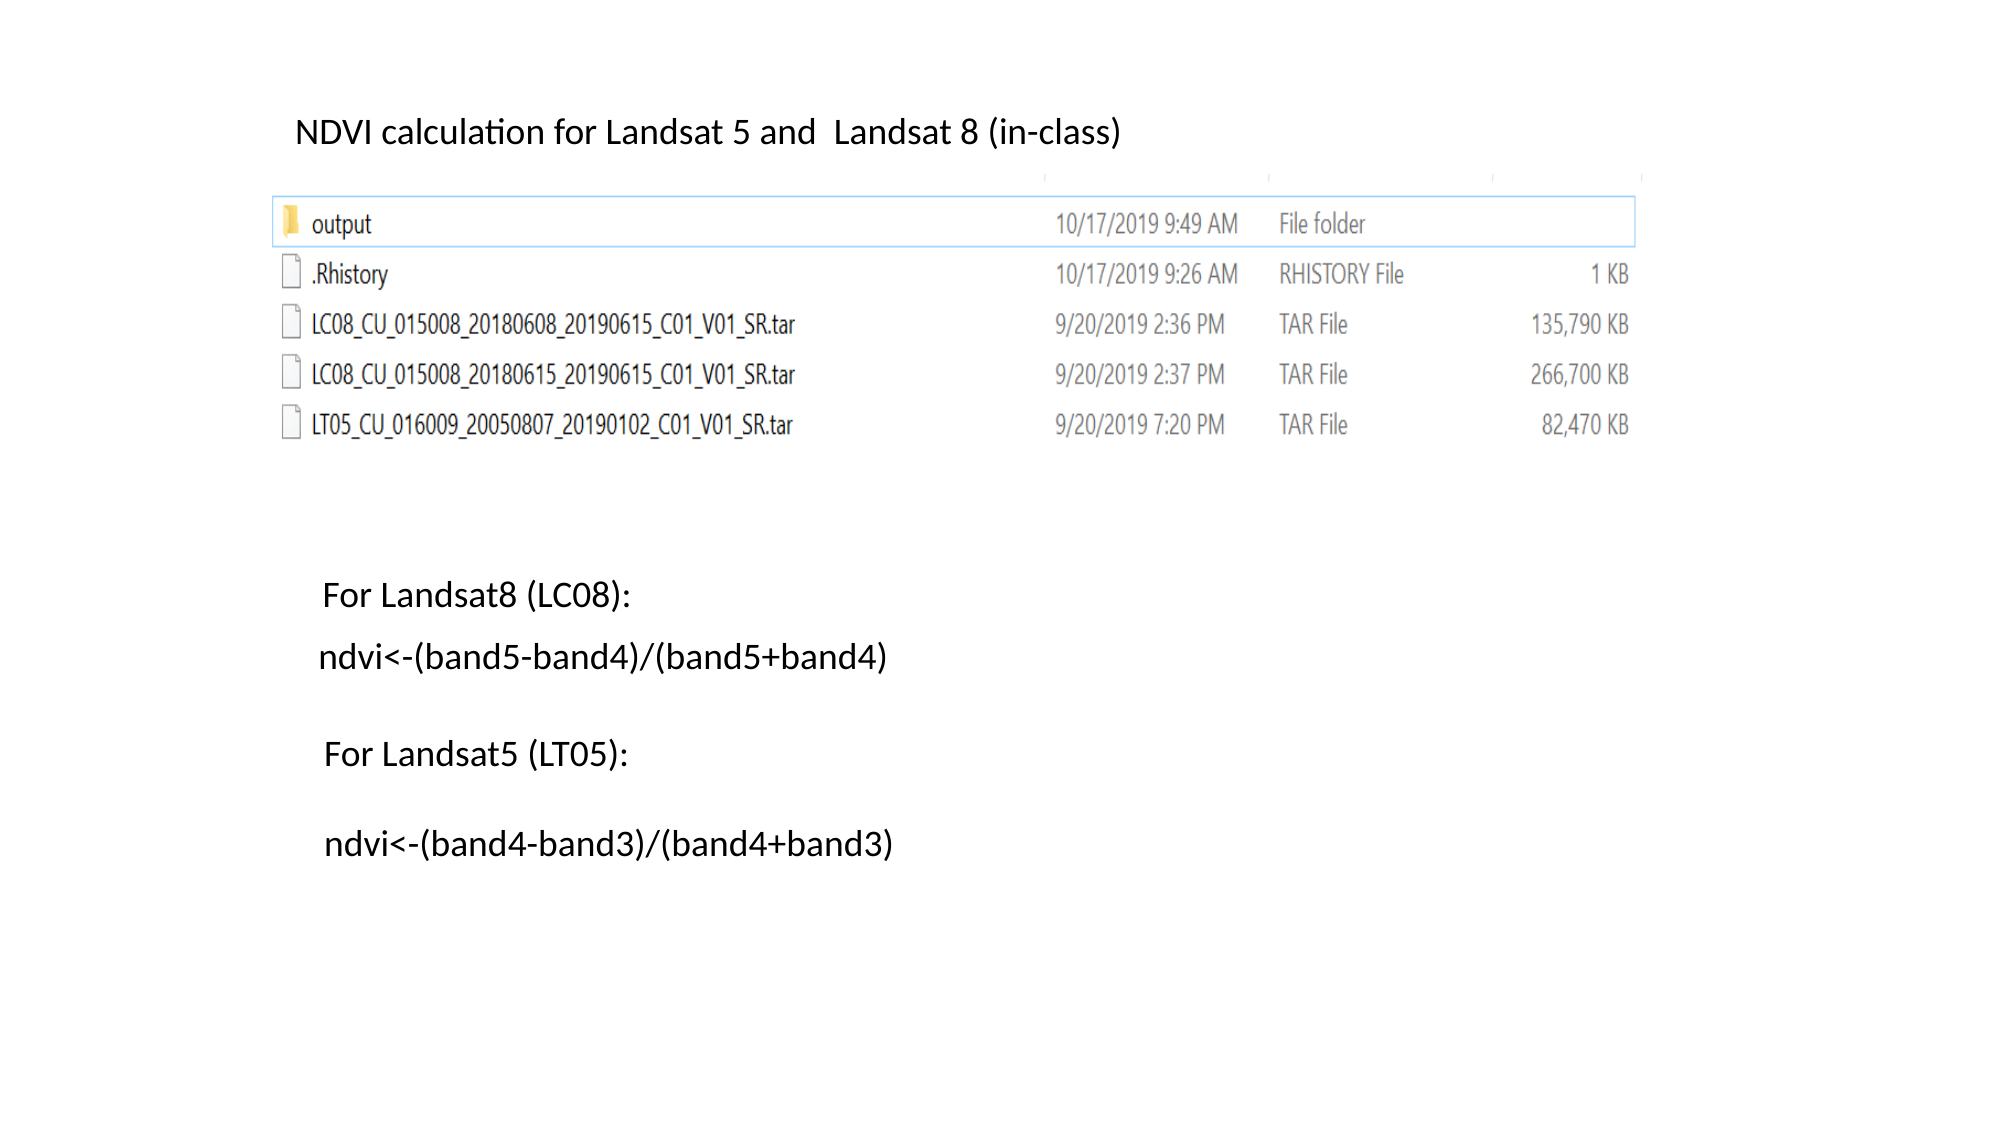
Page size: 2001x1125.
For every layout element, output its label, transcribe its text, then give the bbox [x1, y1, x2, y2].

text_box NDVI calculation for Landsat 5 and Landsat 8 (in-class) [280, 99, 1146, 160]
text_box ndvi<-(band5-band4)/(band5+band4) [303, 624, 904, 685]
text_box For Landsat8 (LC08): [308, 562, 648, 623]
text_box For Landsat5 (LT05): ndvi<-(band4-band3)/(band4+band3) [309, 721, 910, 917]
picture [271, 174, 1672, 527]
